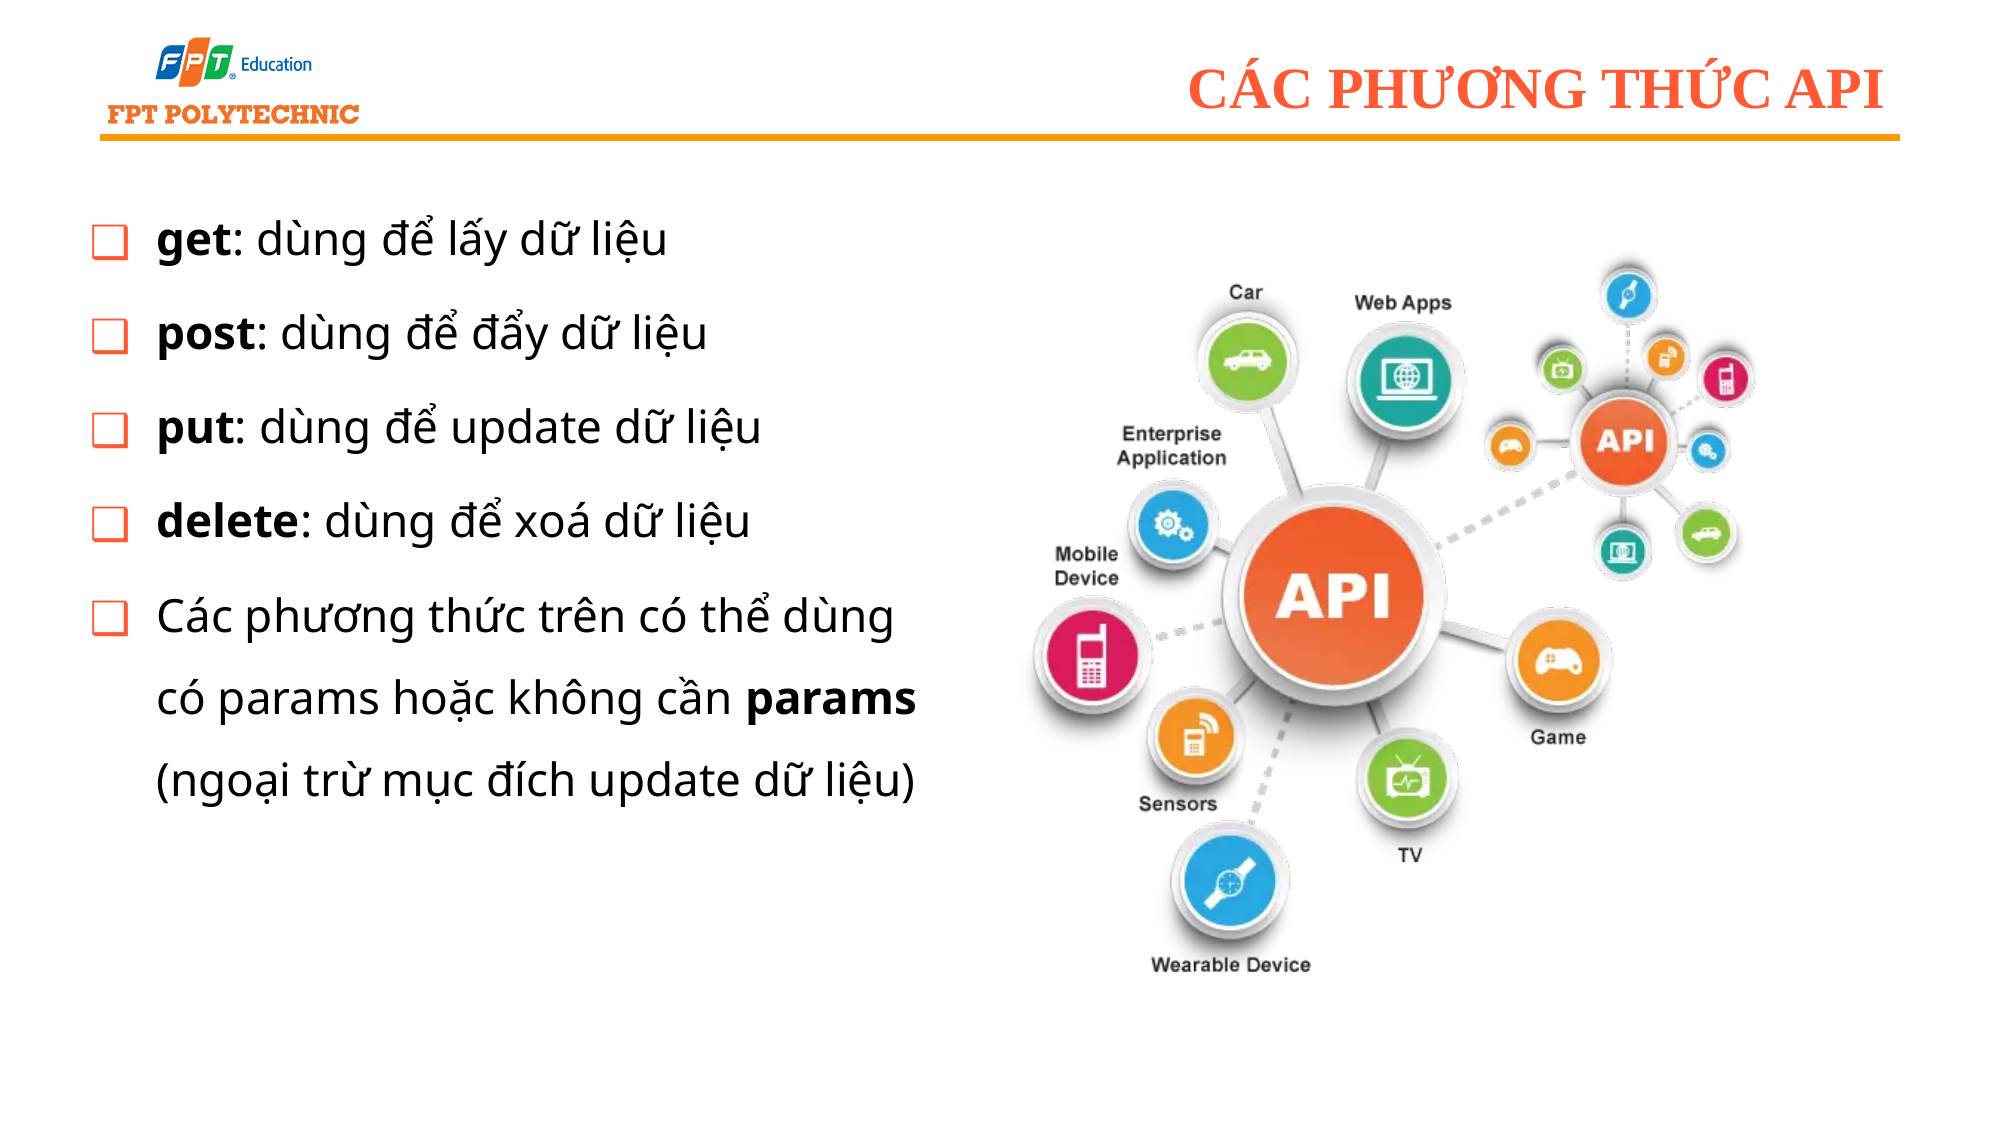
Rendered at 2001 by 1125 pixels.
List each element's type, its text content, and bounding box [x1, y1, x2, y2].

picture [1013, 248, 1769, 978]
title Các phương thức api [366, 45, 1900, 125]
list get: dùng để lấy dữ liệu post: dùng để đẩy dữ liệu put: dùng để update dữ liệu delete: dùng để xoá dữ liệu Các phương thức trên có thể dùng có params hoặc không cần params (ngoại trừ mục đích update dữ liệu) [66, 174, 1962, 1080]
picture [99, 135, 367, 143]
picture [99, 25, 367, 134]
